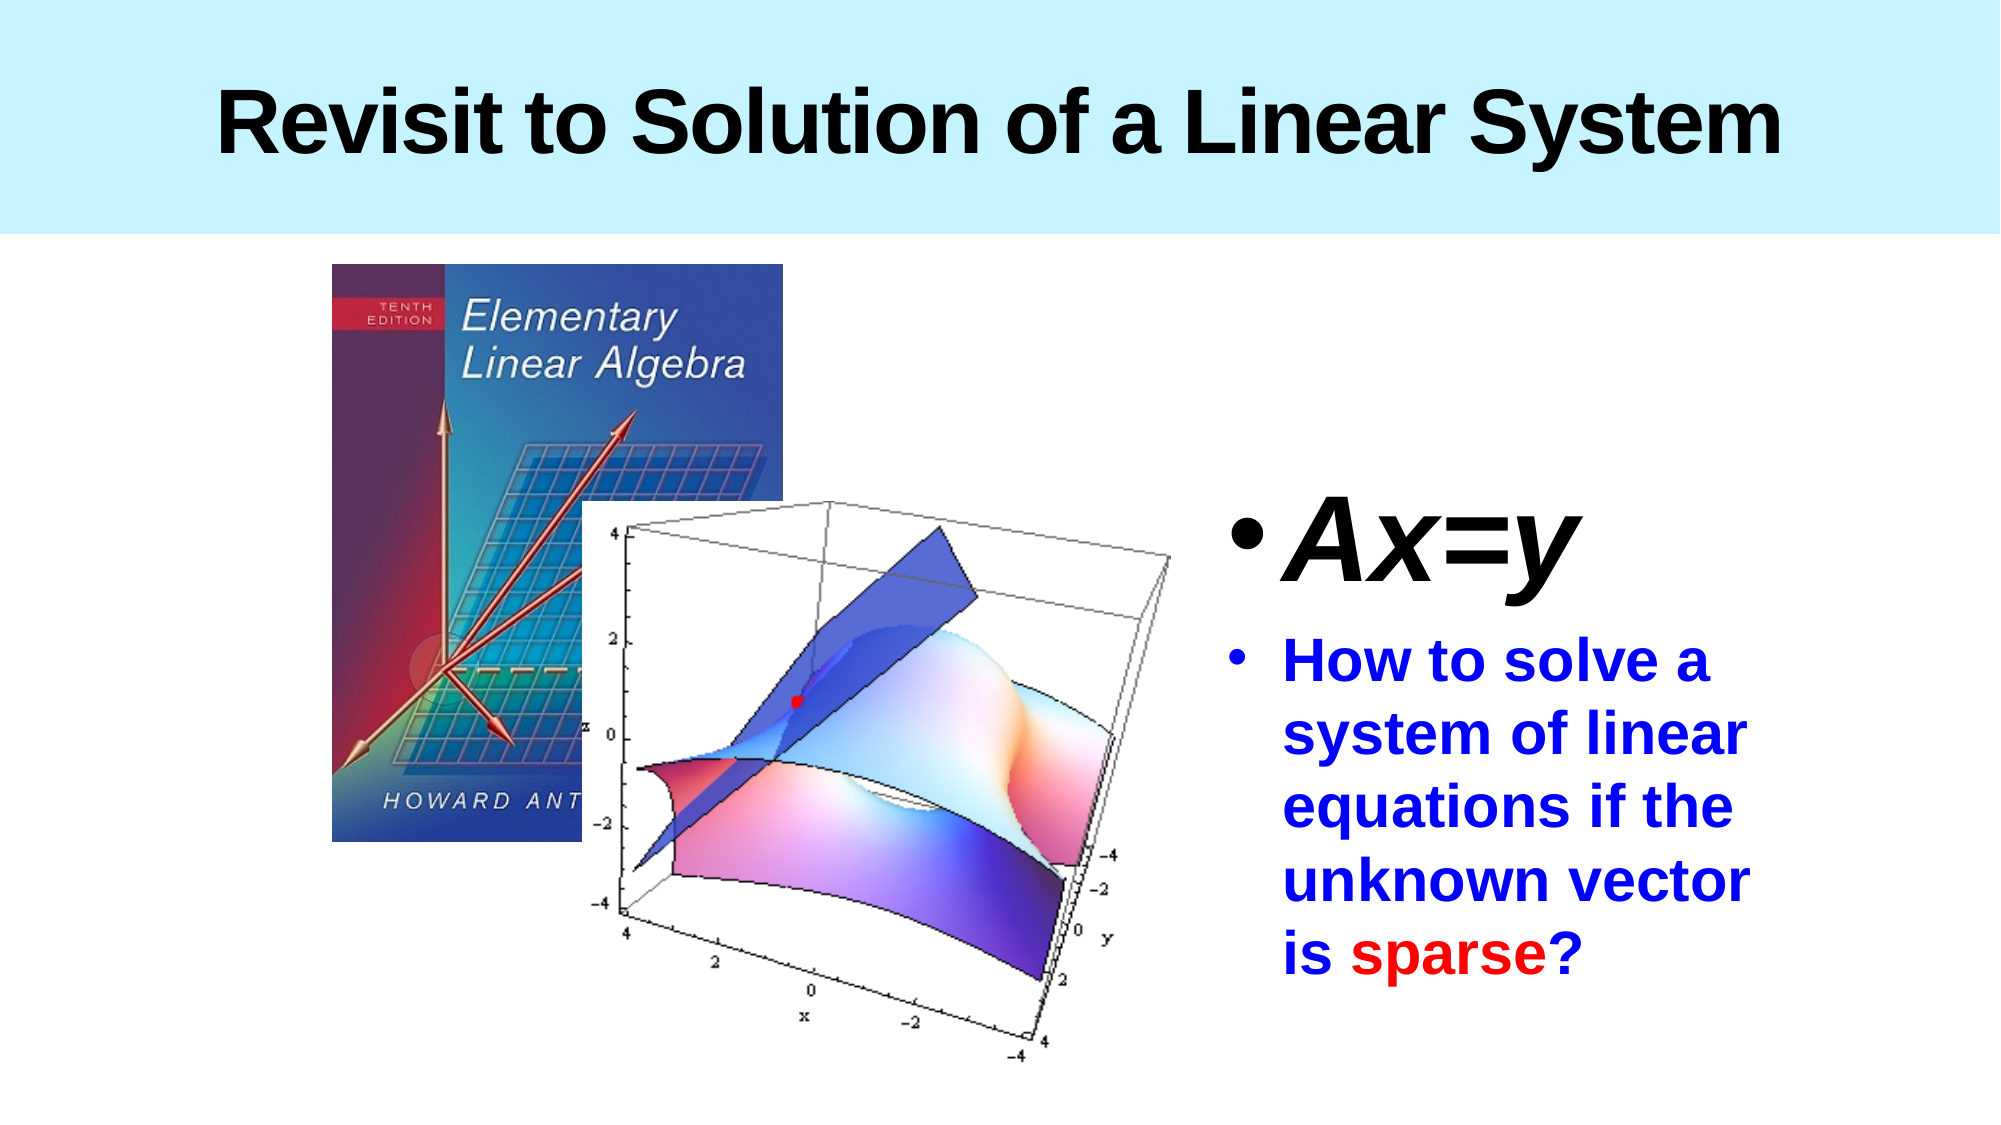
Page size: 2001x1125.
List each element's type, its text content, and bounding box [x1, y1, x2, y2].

picture [331, 263, 783, 842]
title Revisit to Solution of a Linear System [0, 0, 2000, 234]
picture [582, 500, 1171, 1067]
list Ax=y How to solve a system of linear equations if the unknown vector is sparse? [1201, 451, 1826, 995]
